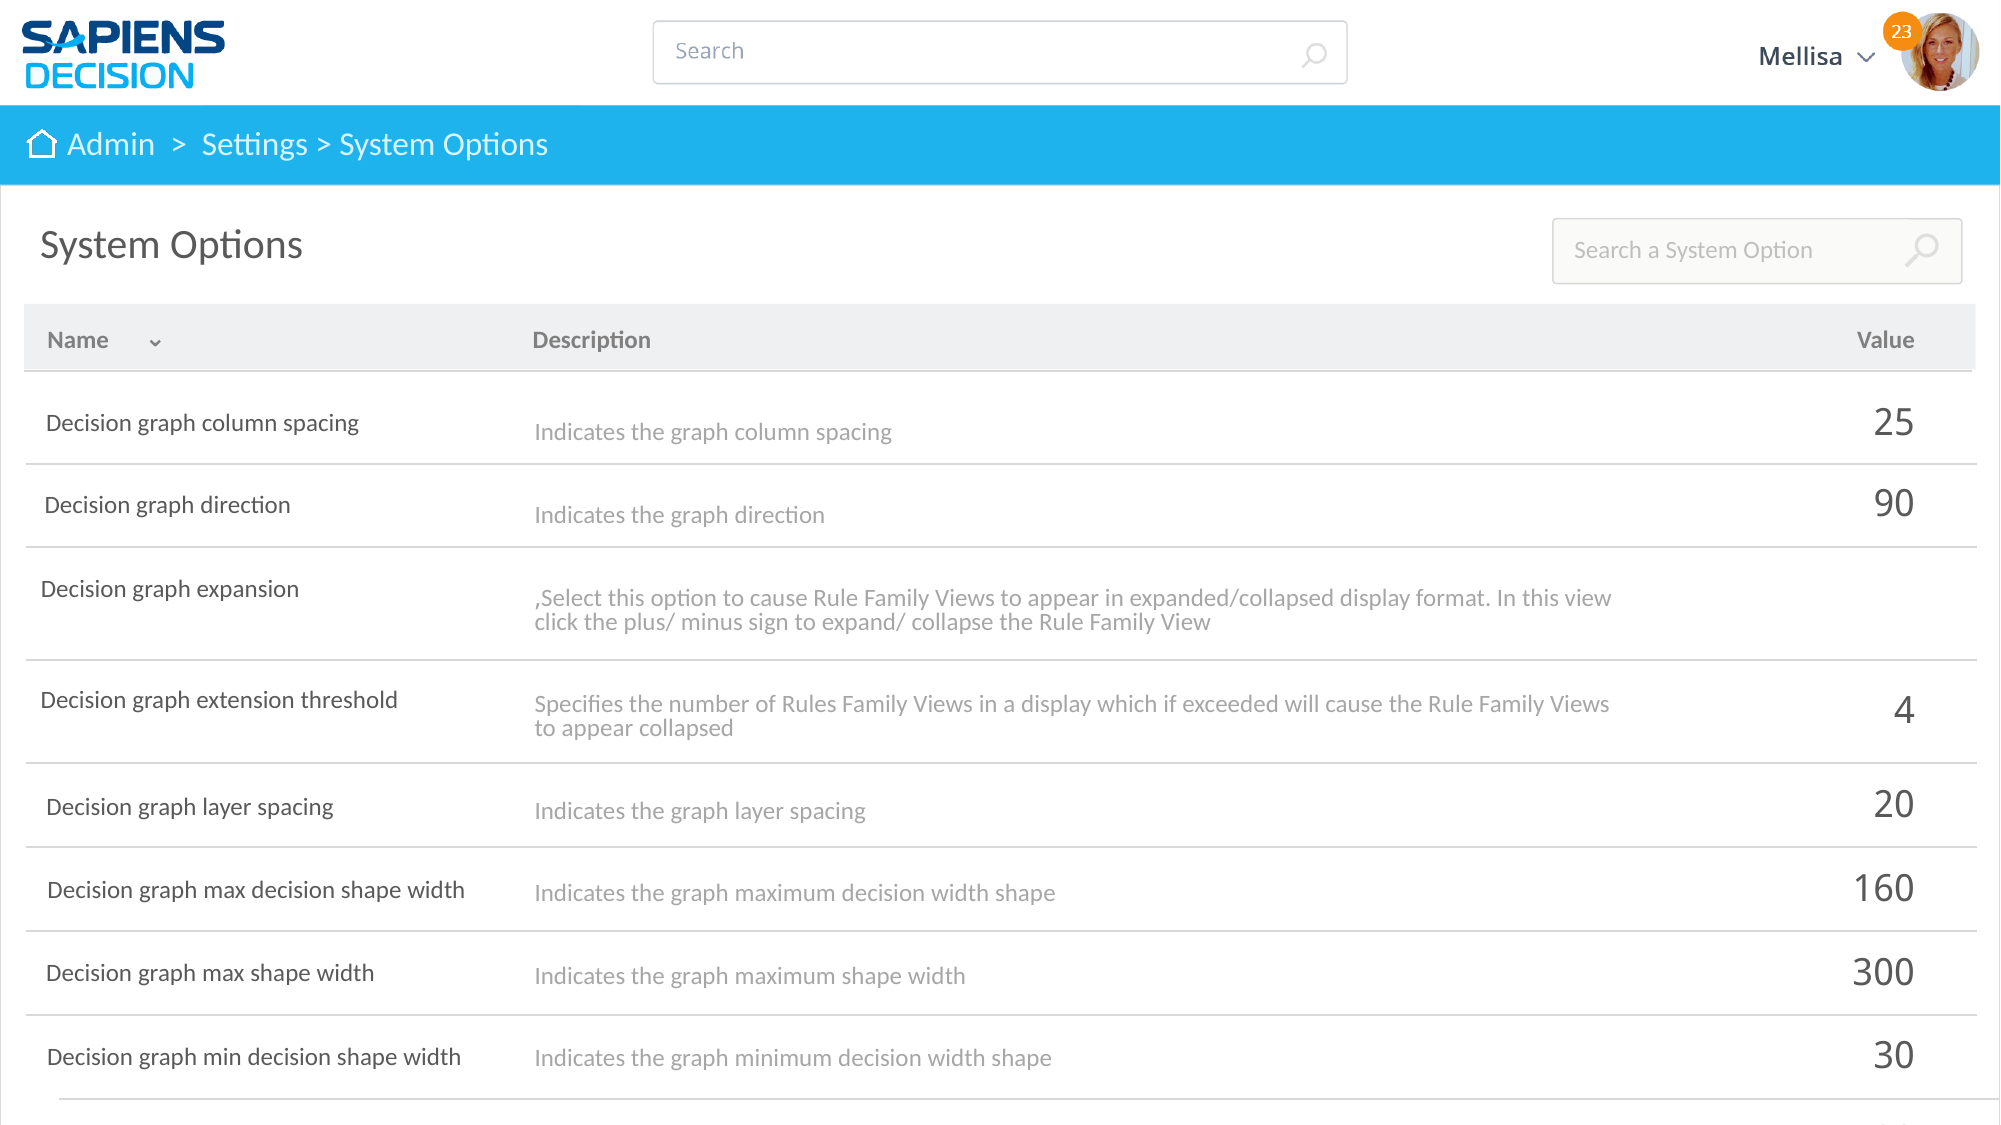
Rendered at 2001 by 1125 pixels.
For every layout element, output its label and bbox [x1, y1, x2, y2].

text_box [0, 0, 2000, 185]
text_box [25, 464, 2000, 1125]
text_box [1552, 218, 1962, 284]
picture [0, 185, 2000, 1125]
